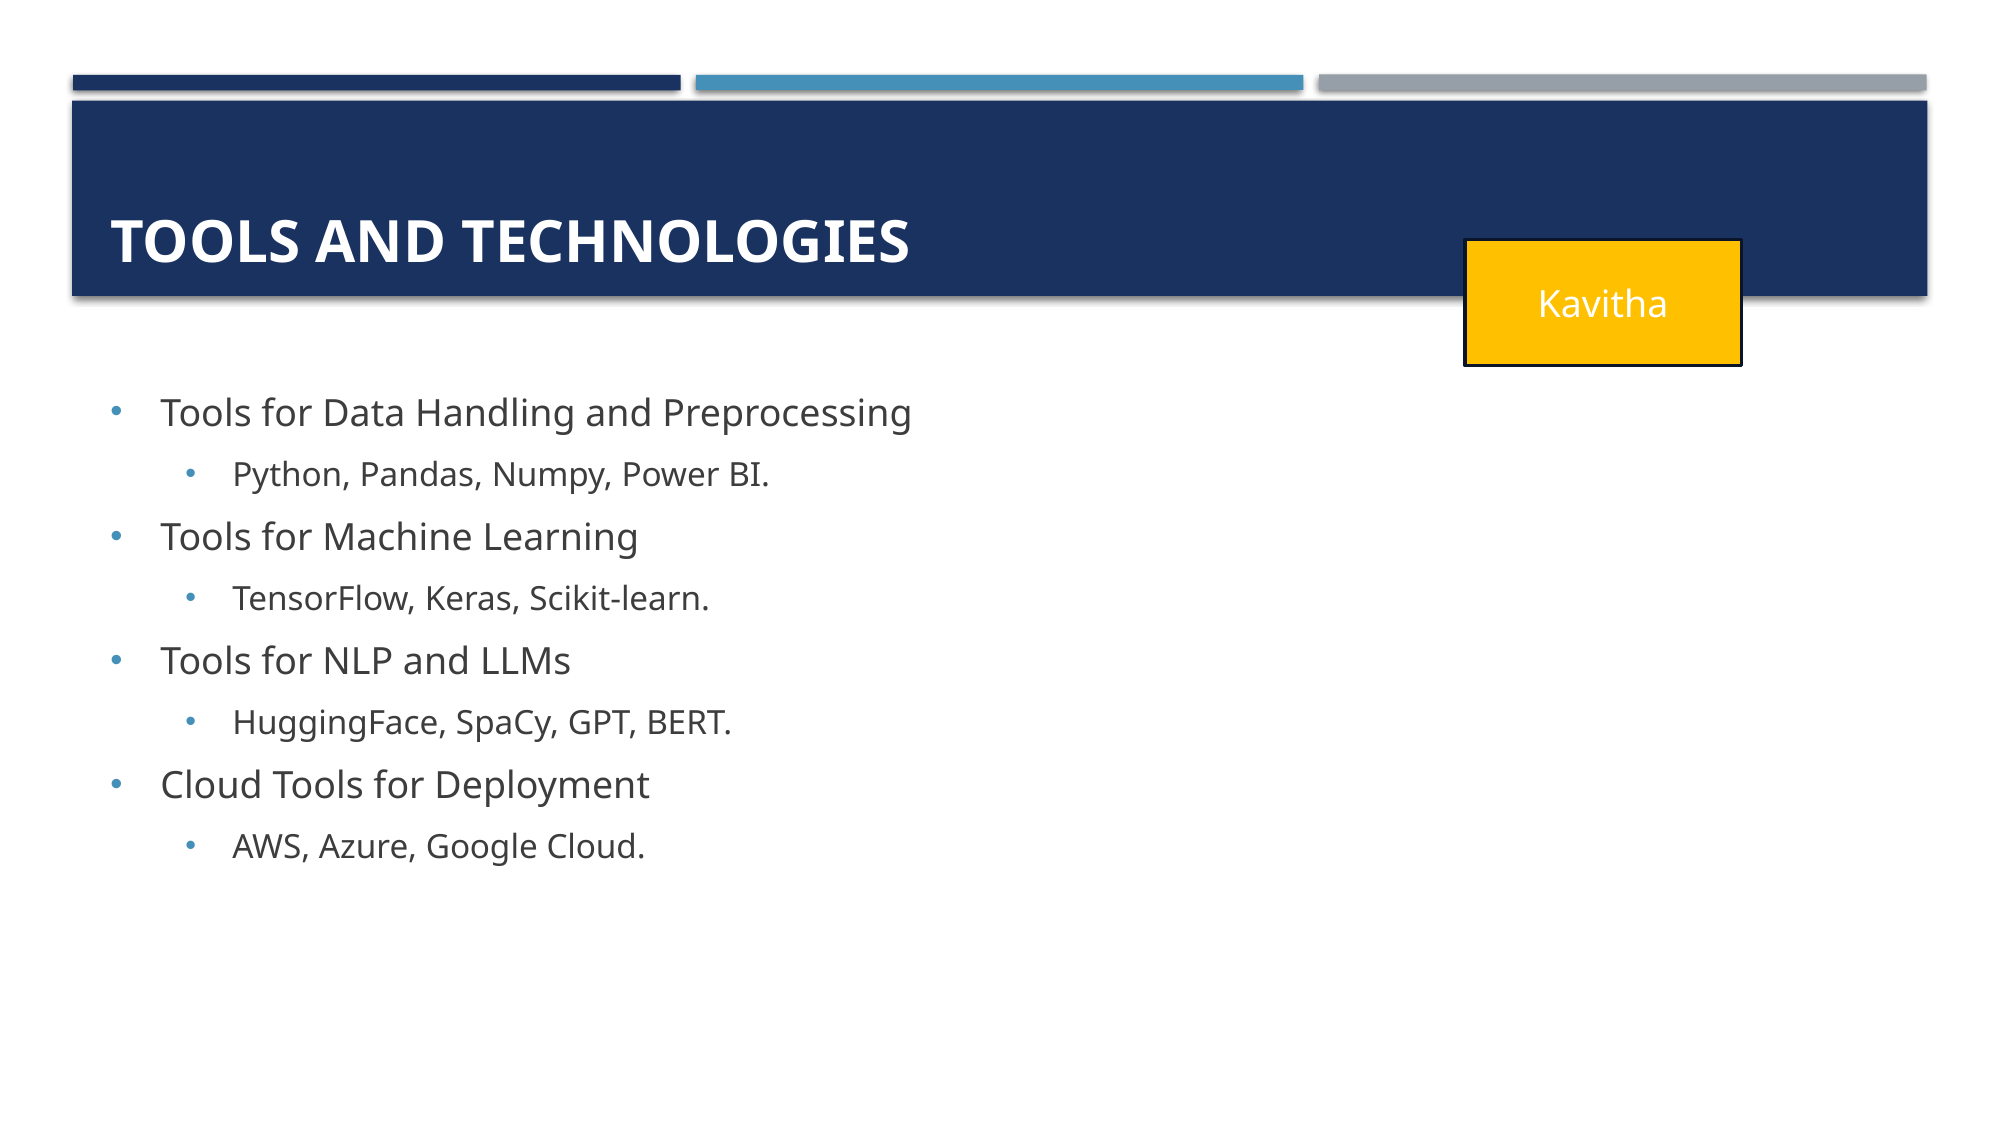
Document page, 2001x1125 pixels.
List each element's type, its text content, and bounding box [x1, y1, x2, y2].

list Tools for Data Handling and Preprocessing Python, Pandas, Numpy, Power BI. Tools for Machine Learning TensorFlow, Keras, Scikit-learn. Tools for NLP and LLMs HuggingFace, SpaCy, GPT, BERT. Cloud Tools for Deployment AWS, Azure, Google Cloud. [95, 357, 1905, 962]
title Tools and Technologies [95, 115, 1905, 282]
text_box Kavitha [1463, 238, 1743, 367]
